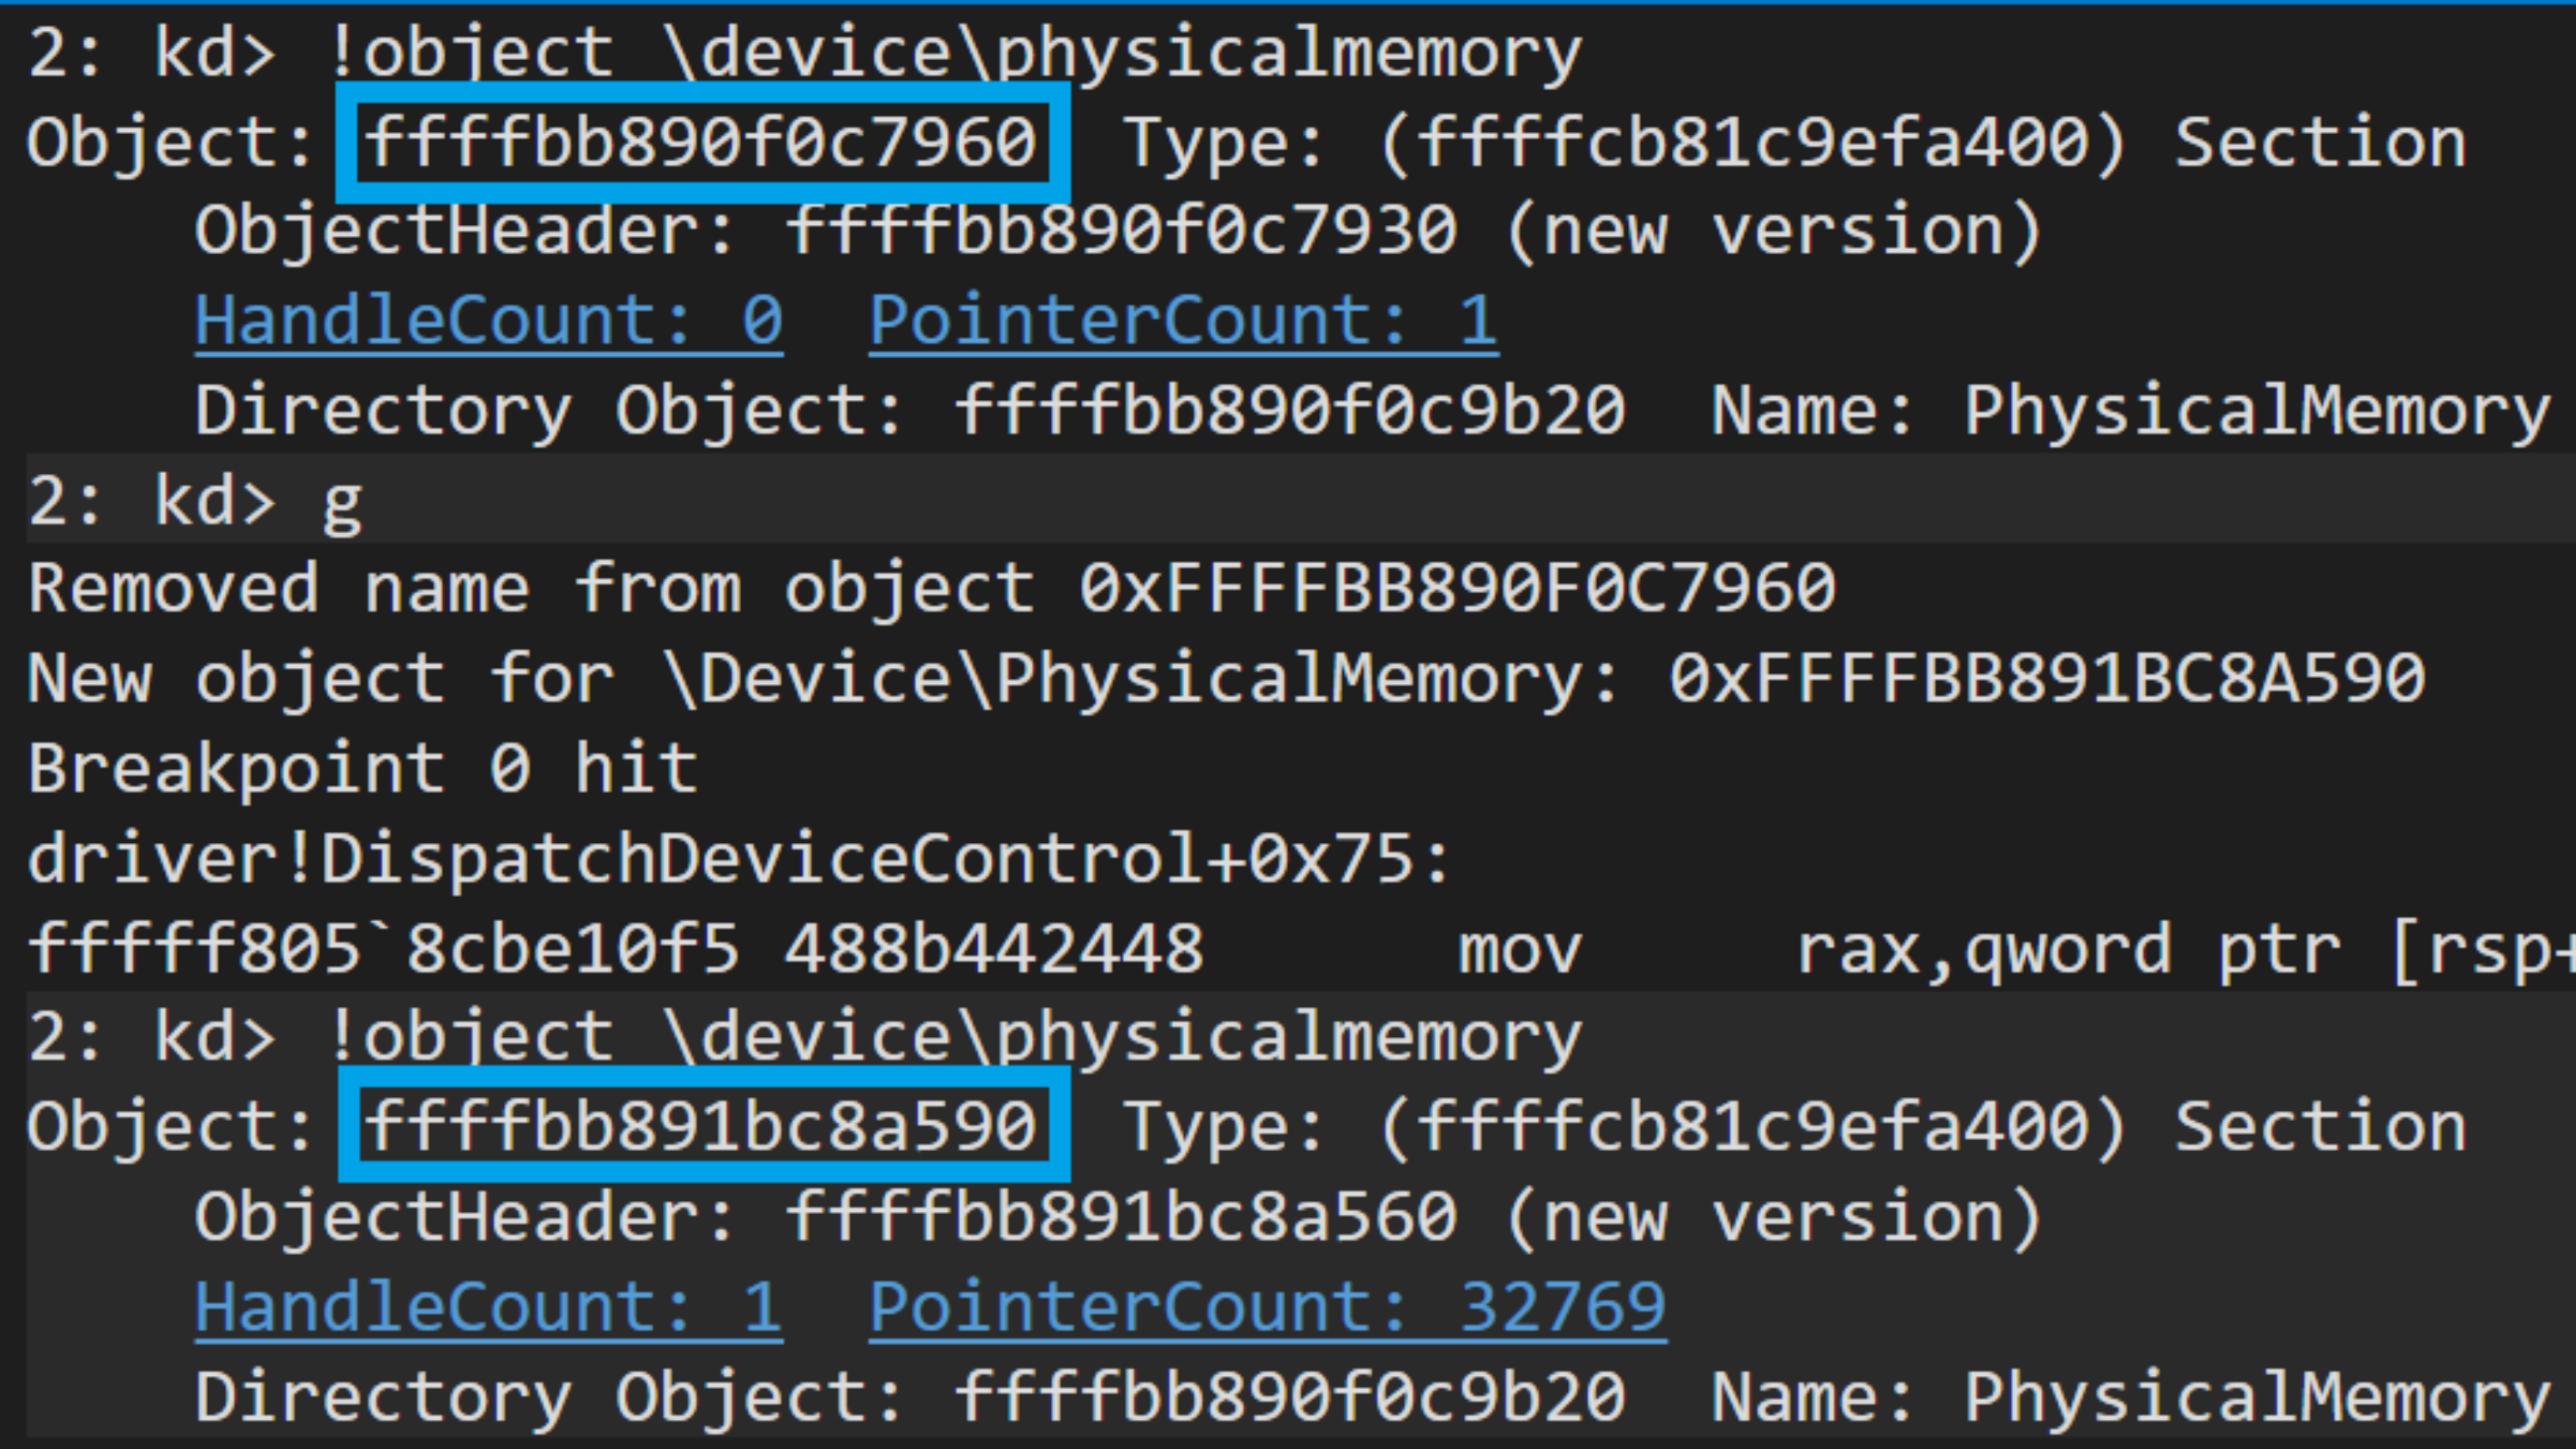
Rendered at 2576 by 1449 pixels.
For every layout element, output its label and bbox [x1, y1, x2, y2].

list [0, 0, 2576, 1449]
